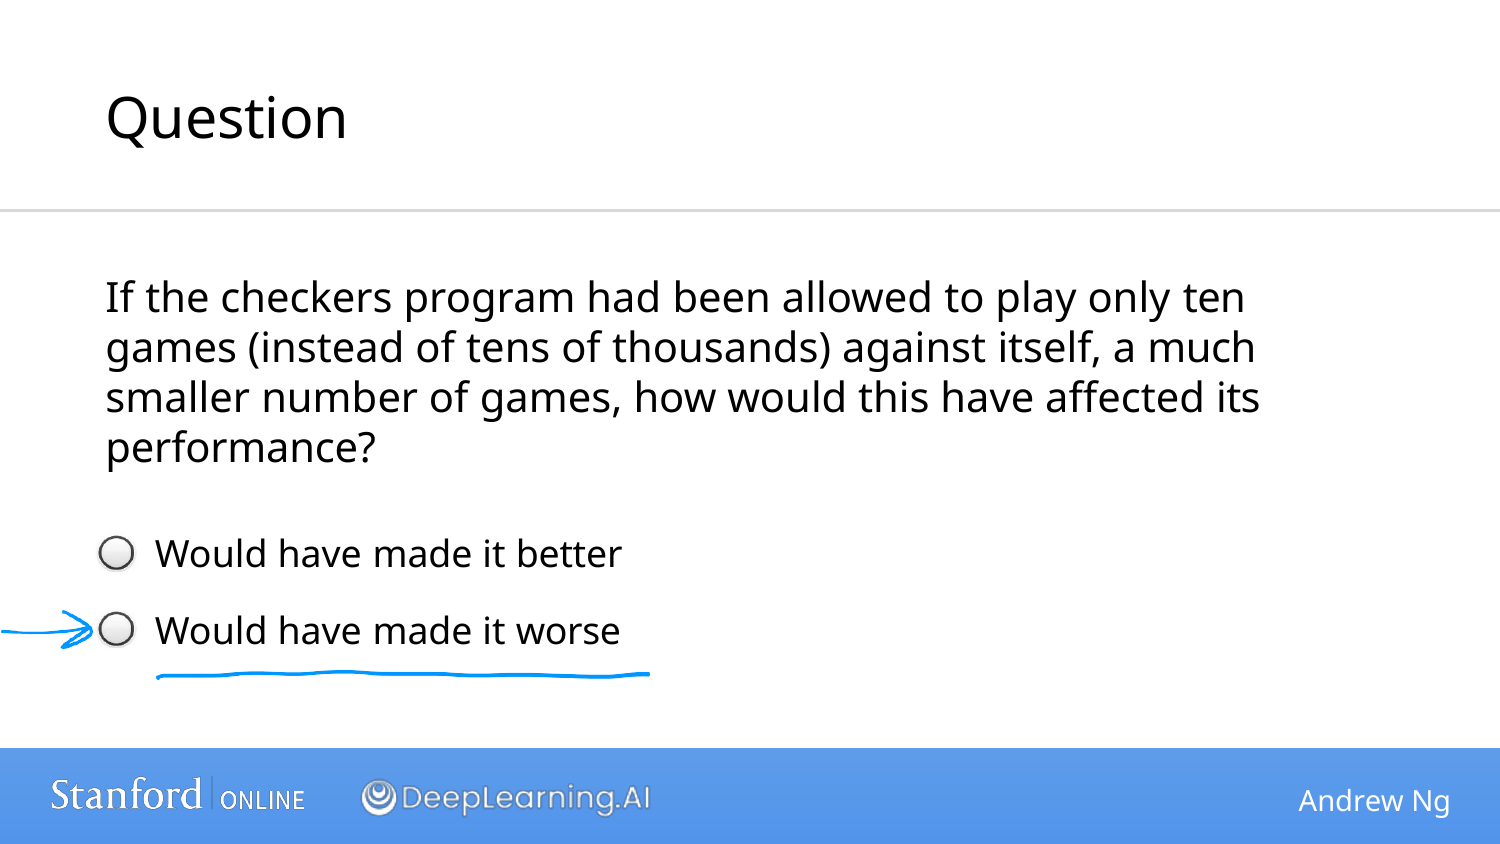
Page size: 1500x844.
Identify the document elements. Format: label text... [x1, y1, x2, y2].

picture [156, 670, 650, 680]
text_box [1, 531, 138, 650]
title Question [103, 78, 364, 210]
footer Andrew Ng [1296, 779, 1462, 844]
picture [0, 748, 1500, 844]
title Question [103, 211, 364, 223]
text_box If the checkers program had been allowed to play only ten games (instead of tens of thousands) against itself, a much smaller number of games, how would this have affected its performance? Would have made it better Would have made it worse [103, 268, 1361, 653]
